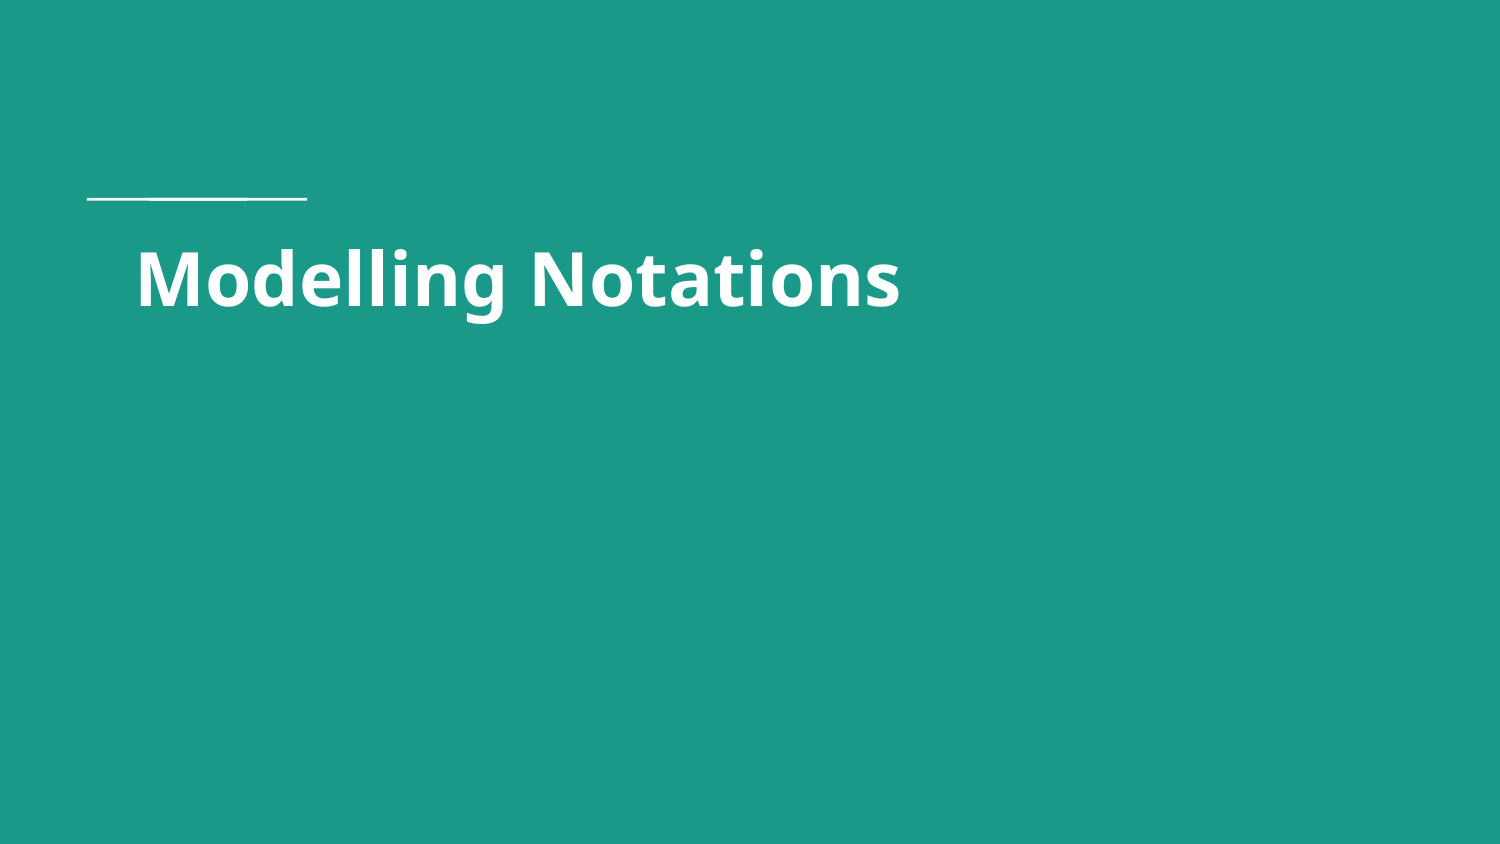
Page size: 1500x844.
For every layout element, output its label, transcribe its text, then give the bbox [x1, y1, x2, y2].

title Modelling Notations [119, 216, 1381, 466]
